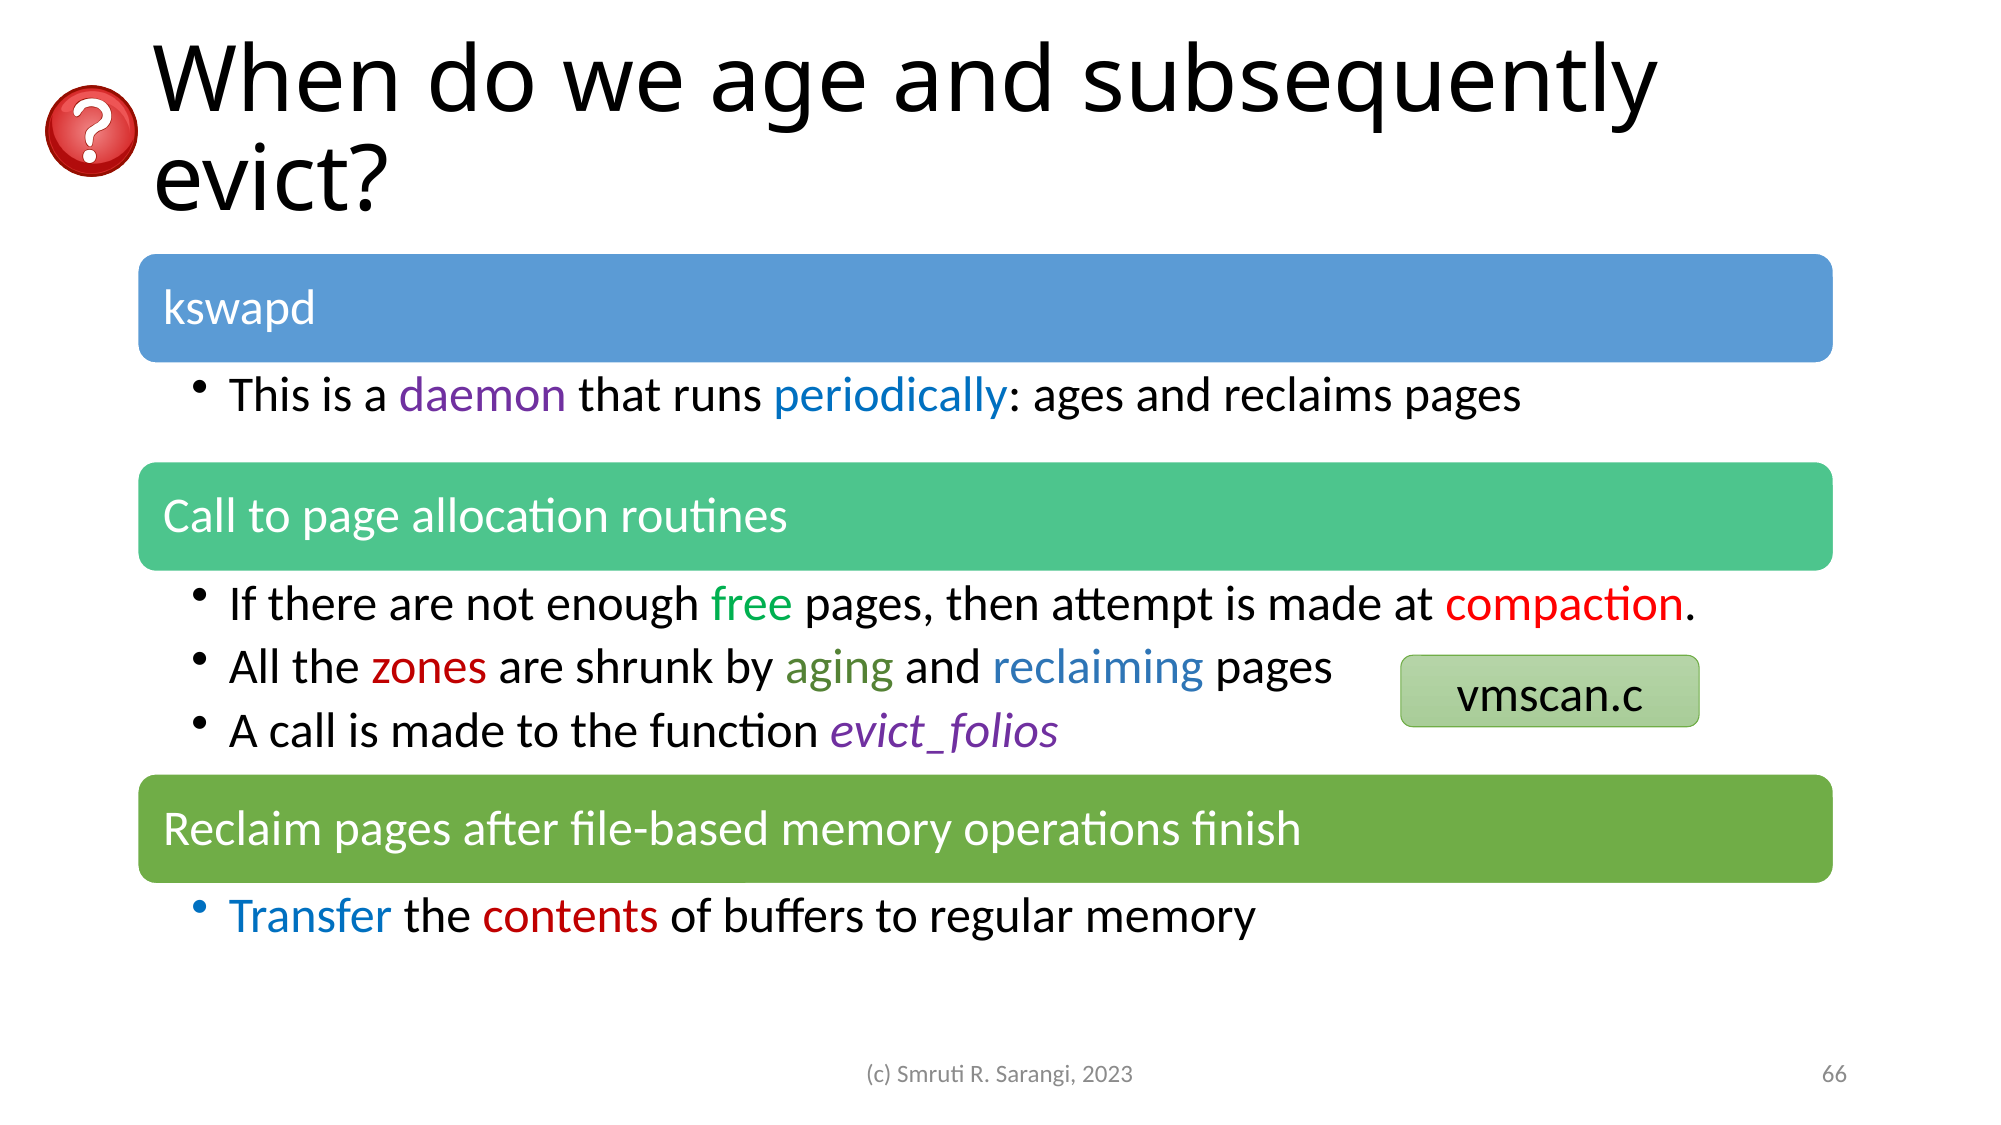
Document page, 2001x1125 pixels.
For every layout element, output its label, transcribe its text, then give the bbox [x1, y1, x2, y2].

slide_number 66 [1412, 1042, 1863, 1103]
picture [45, 85, 138, 177]
title When do we age and subsequently evict? [137, 22, 1863, 240]
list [137, 247, 1834, 988]
footer (c) Smruti R. Sarangi, 2023 [662, 1042, 1338, 1103]
